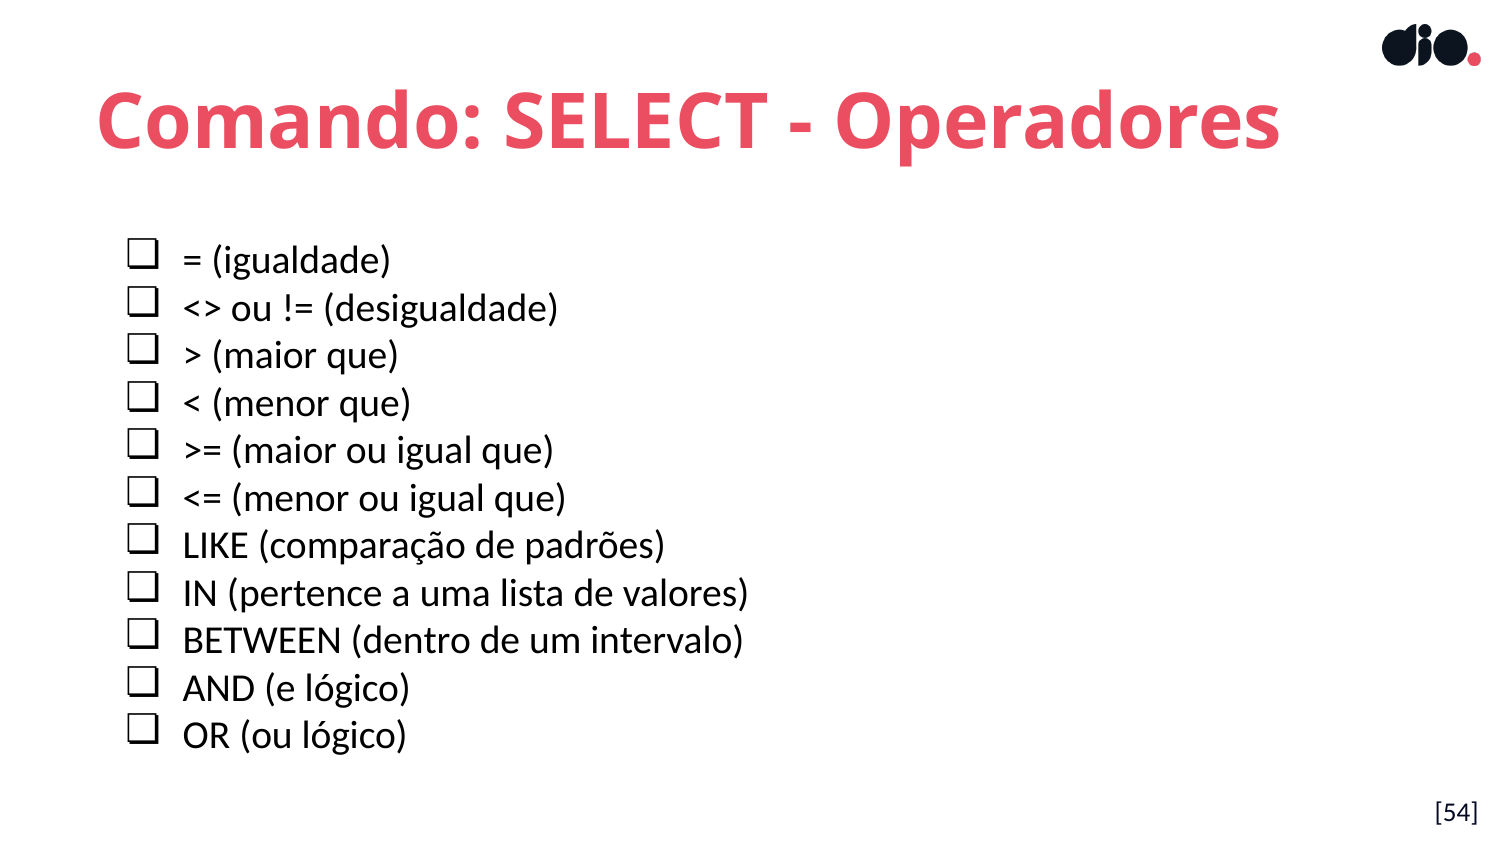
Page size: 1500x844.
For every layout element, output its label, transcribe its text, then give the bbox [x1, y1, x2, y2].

text_box = (igualdade) <> ou != (desigualdade) > (maior que) < (menor que) >= (maior ou igual que) <= (menor ou igual que) LIKE (comparação de padrões) IN (pertence a uma lista de valores) BETWEEN (dentro de um intervalo) AND (e lógico) OR (ou lógico) [92, 121, 1408, 826]
picture [1382, 24, 1481, 67]
text_box Comando: SELECT - Operadores [80, 41, 1396, 181]
slide_number [54] [1403, 779, 1494, 844]
